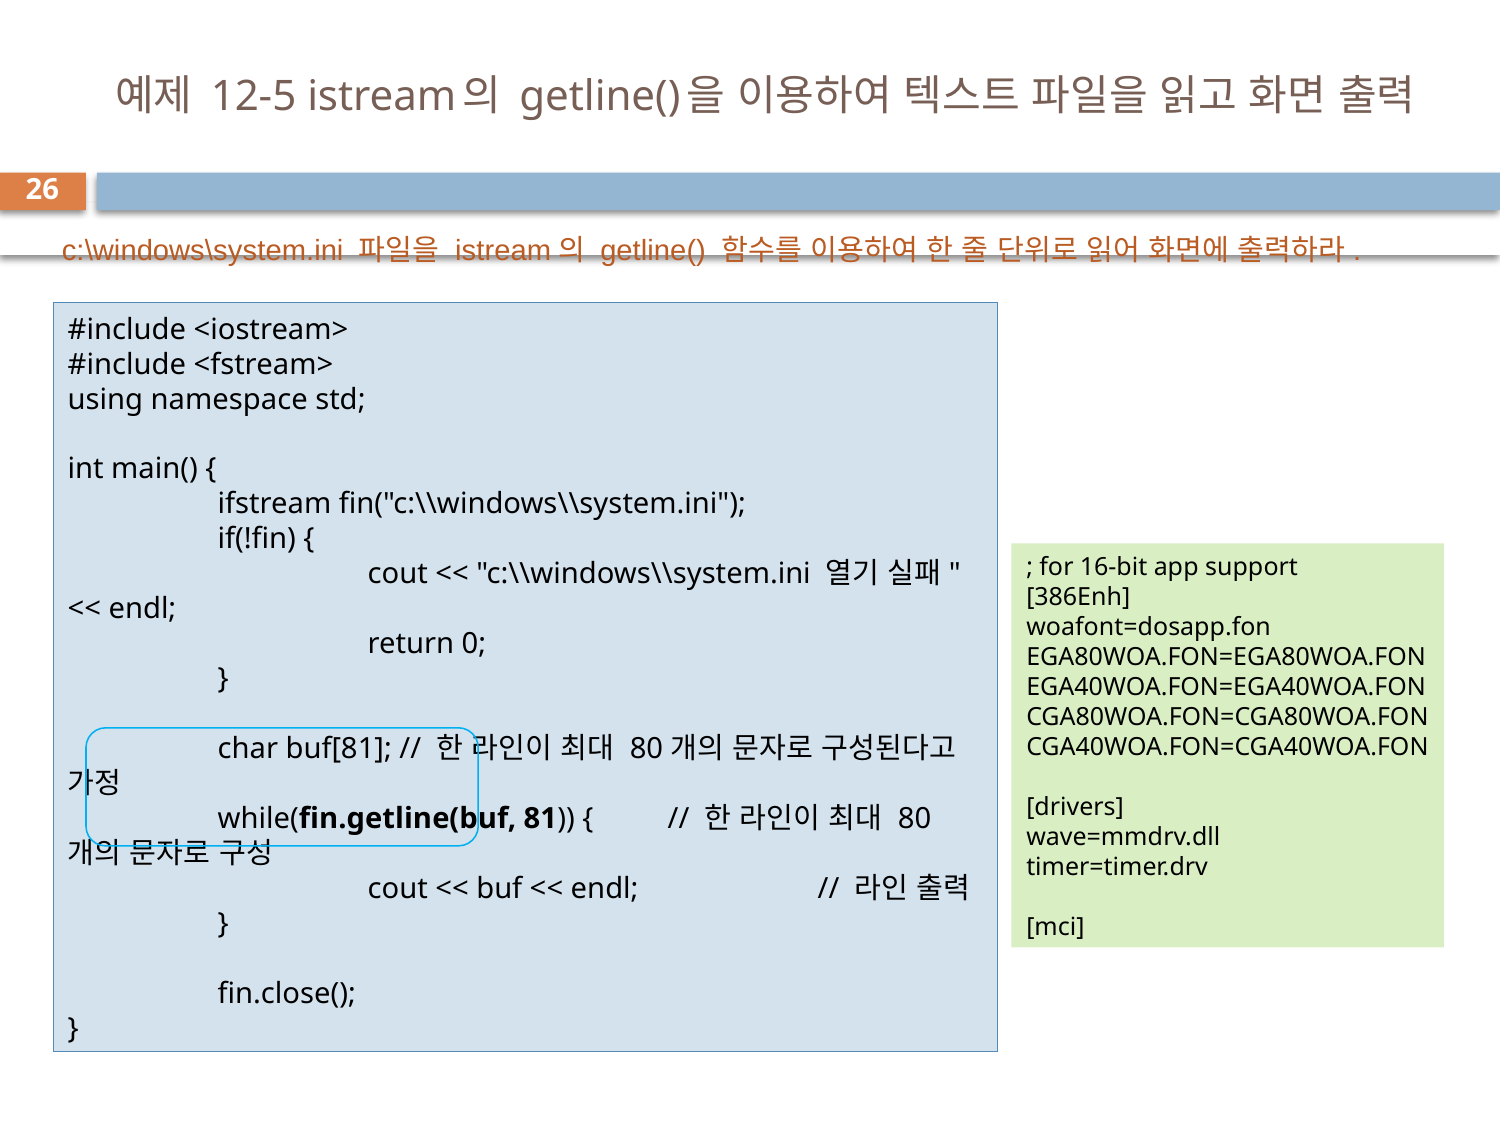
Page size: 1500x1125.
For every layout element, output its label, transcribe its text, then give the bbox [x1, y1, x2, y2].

text_box c:\windows\system.ini 파일을 istream의 getline() 함수를 이용하여 한 줄 단위로 읽어 화면에 출력하라. [47, 224, 1500, 274]
text_box [84, 726, 480, 848]
title 예제 12-5 istream의 getline()을 이용하여 텍스트 파일을 읽고 화면 출력 [100, 37, 1438, 149]
slide_number 26 [0, 170, 87, 211]
text_box #include <iostream> #include <fstream> using namespace std; int main() { ifstream fin("c:\\windows\\system.ini"); if(!fin) { cout << "c:\\windows\\system.ini 열기 실패" << endl; return 0; } char buf[81]; // 한 라인이 최대 80개의 문자로 구성된다고 가정 while(fin.getline(buf, 81)) { // 한 라인이 최대 80개의 문자로 구성 cout << buf << endl; // 라인 출력 } fin.close(); } [53, 302, 998, 1052]
text_box ; for 16-bit app support [386Enh] woafont=dosapp.fon EGA80WOA.FON=EGA80WOA.FON EGA40WOA.FON=EGA40WOA.FON CGA80WOA.FON=CGA80WOA.FON CGA40WOA.FON=CGA40WOA.FON [drivers] wave=mmdrv.dll timer=timer.drv [mci] [1011, 543, 1444, 948]
